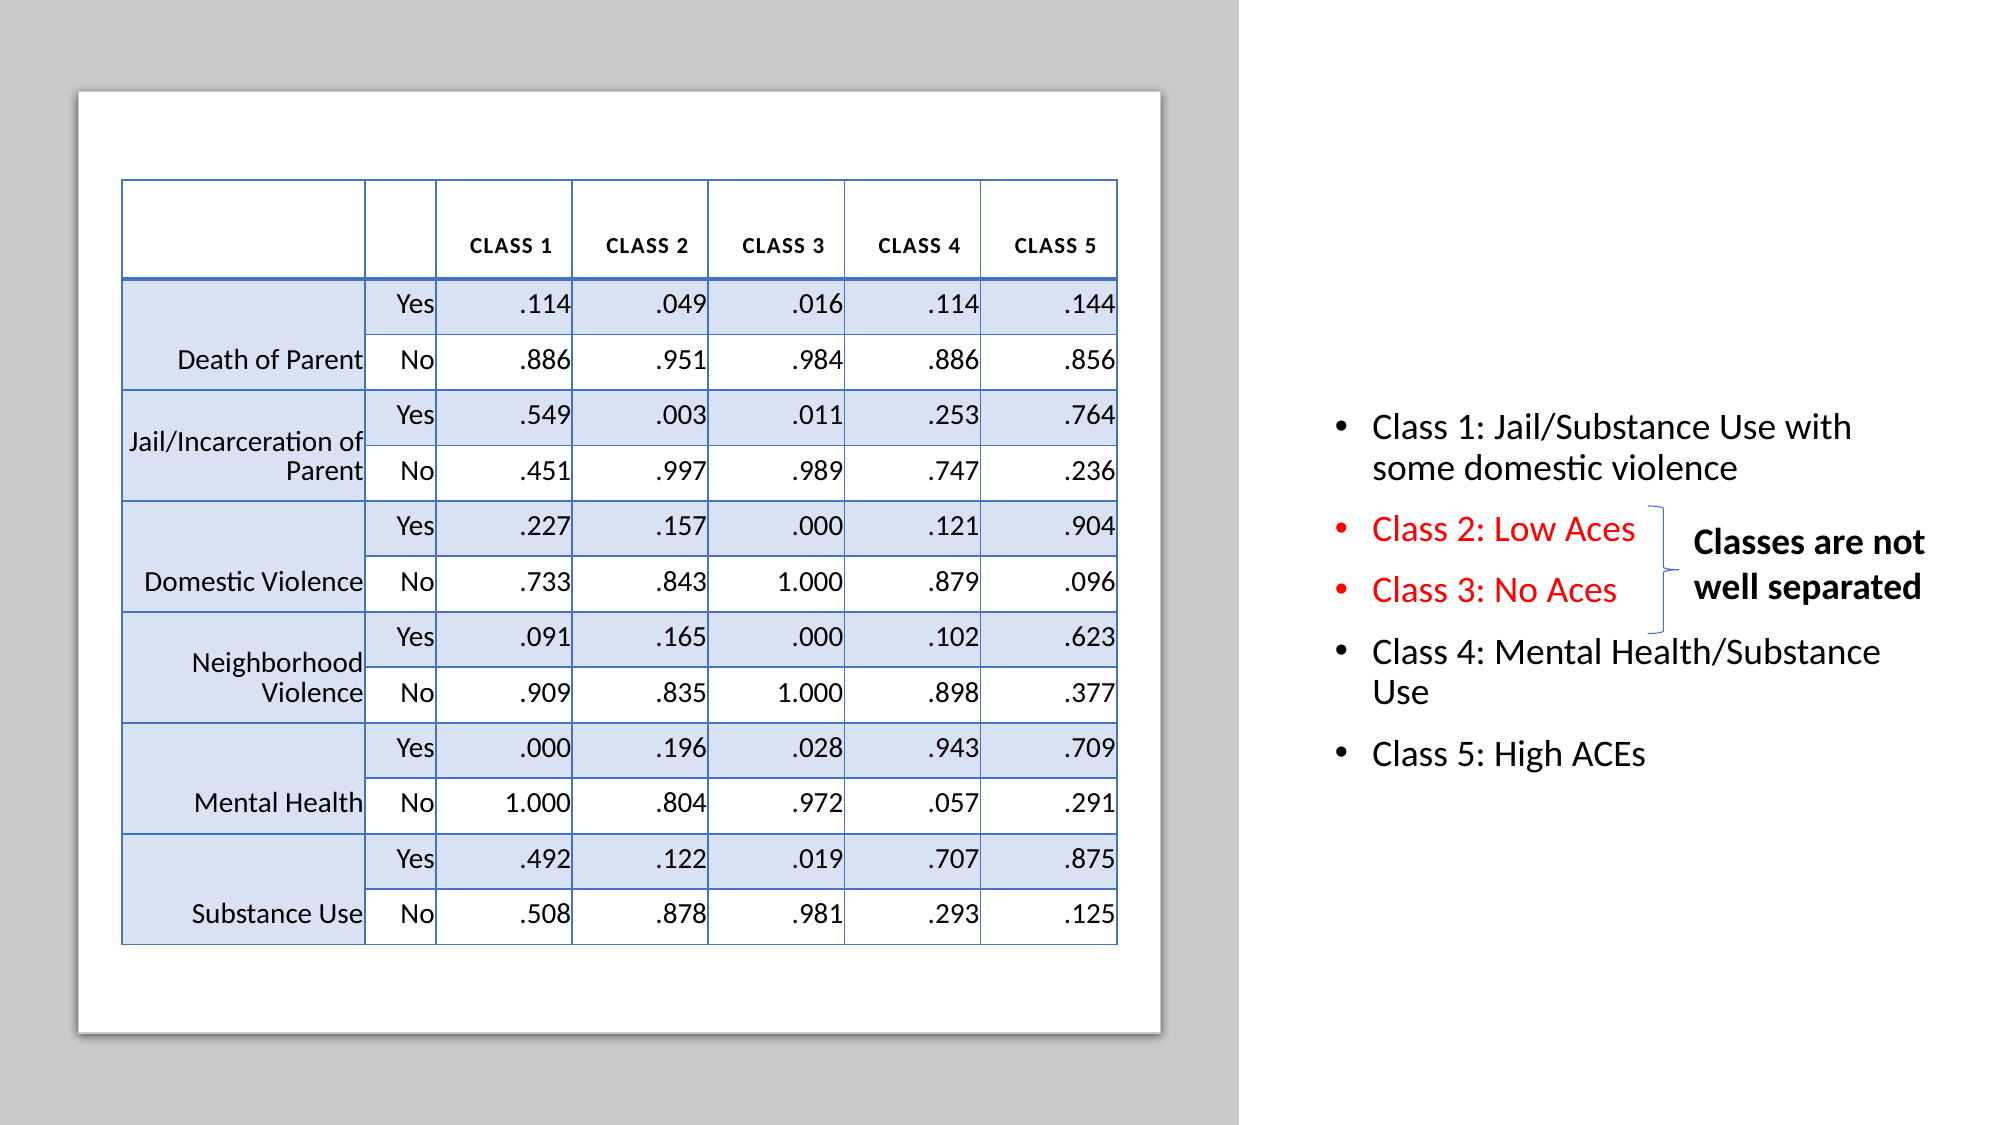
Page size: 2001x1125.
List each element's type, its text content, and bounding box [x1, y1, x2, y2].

table_cell .011 [709, 391, 844, 445]
table_cell No [366, 779, 435, 833]
table_cell Substance Use [123, 835, 364, 944]
table_cell .196 [573, 724, 707, 777]
table_cell .972 [709, 779, 844, 833]
table_cell .984 [709, 335, 844, 389]
table_cell Yes [366, 613, 435, 666]
table_cell .943 [845, 724, 980, 777]
table_cell .886 [437, 335, 571, 389]
table_cell Yes [366, 502, 435, 555]
list Class 1: Jail/Substance Use with some domestic violence Class 2: Low Aces Class 3: No Aces Class 4: Mental Health/Substance Use Class 5: High ACEs [1319, 399, 1922, 1020]
table_cell .878 [573, 890, 707, 944]
table_cell Domestic Violence [123, 502, 364, 611]
table_cell Death of Parent [123, 281, 364, 389]
table_cell .121 [845, 502, 980, 555]
table_header Class 3 [709, 181, 844, 277]
text_box [1647, 505, 1679, 635]
table_header Class 2 [573, 181, 707, 277]
table_cell .253 [845, 391, 980, 445]
table_cell .492 [437, 835, 571, 888]
table_cell No [366, 446, 435, 500]
table_cell .804 [573, 779, 707, 833]
table_cell .898 [845, 668, 980, 722]
table_cell .886 [845, 335, 980, 389]
table_cell .879 [845, 557, 980, 611]
table_cell .733 [437, 557, 571, 611]
table_cell .114 [845, 281, 980, 334]
table_cell .747 [845, 446, 980, 500]
table_cell .875 [981, 835, 1116, 888]
table_cell .909 [437, 668, 571, 722]
table_cell .003 [573, 391, 707, 445]
table_cell .096 [981, 557, 1116, 611]
table_cell .451 [437, 446, 571, 500]
table_cell .981 [709, 890, 844, 944]
table_cell Yes [366, 724, 435, 777]
table_cell .707 [845, 835, 980, 888]
table_cell Yes [366, 391, 435, 445]
table_cell .856 [981, 335, 1116, 389]
text_box [0, 0, 1240, 1125]
table_cell .000 [437, 724, 571, 777]
text_box Classes are not well separated [1679, 509, 1948, 615]
table_cell Yes [366, 281, 435, 334]
table_cell .144 [981, 281, 1116, 334]
table_cell .377 [981, 668, 1116, 722]
table_cell .102 [845, 613, 980, 666]
table_cell .114 [437, 281, 571, 334]
table_cell .764 [981, 391, 1116, 445]
table_cell Mental Health [123, 724, 364, 833]
table_cell .000 [709, 502, 844, 555]
table_cell .028 [709, 724, 844, 777]
table_cell .016 [709, 281, 844, 334]
table_cell .709 [981, 724, 1116, 777]
table_cell No [366, 668, 435, 722]
table_cell .000 [709, 613, 844, 666]
table_cell .057 [845, 779, 980, 833]
table_cell .091 [437, 613, 571, 666]
table_cell No [366, 890, 435, 944]
table_cell .293 [845, 890, 980, 944]
table_header Class 4 [845, 181, 980, 277]
table_cell .508 [437, 890, 571, 944]
table_cell 1.000 [709, 668, 844, 722]
table_cell .951 [573, 335, 707, 389]
table_cell No [366, 335, 435, 389]
table_cell No [366, 557, 435, 611]
table_cell .623 [981, 613, 1116, 666]
table_cell .835 [573, 668, 707, 722]
table_cell 1.000 [709, 557, 844, 611]
table_cell Jail/Incarceration of Parent [123, 391, 364, 500]
table_cell .049 [573, 281, 707, 334]
table_cell .165 [573, 613, 707, 666]
table_header Class 5 [981, 181, 1116, 277]
table_cell .989 [709, 446, 844, 500]
table_cell .291 [981, 779, 1116, 833]
table_cell .236 [981, 446, 1116, 500]
table_header [123, 181, 364, 277]
table_cell .904 [981, 502, 1116, 555]
table_cell .549 [437, 391, 571, 445]
table_cell Yes [366, 835, 435, 888]
table_header Class 1 [437, 181, 571, 277]
table_cell .125 [981, 890, 1116, 944]
table_cell .997 [573, 446, 707, 500]
table_cell 1.000 [437, 779, 571, 833]
text_box [78, 91, 1161, 1034]
table_cell .122 [573, 835, 707, 888]
table_cell Neighborhood Violence [123, 613, 364, 722]
table_cell .843 [573, 557, 707, 611]
table_cell .157 [573, 502, 707, 555]
table_cell .019 [709, 835, 844, 888]
table_header [366, 181, 435, 277]
table_cell .227 [437, 502, 571, 555]
